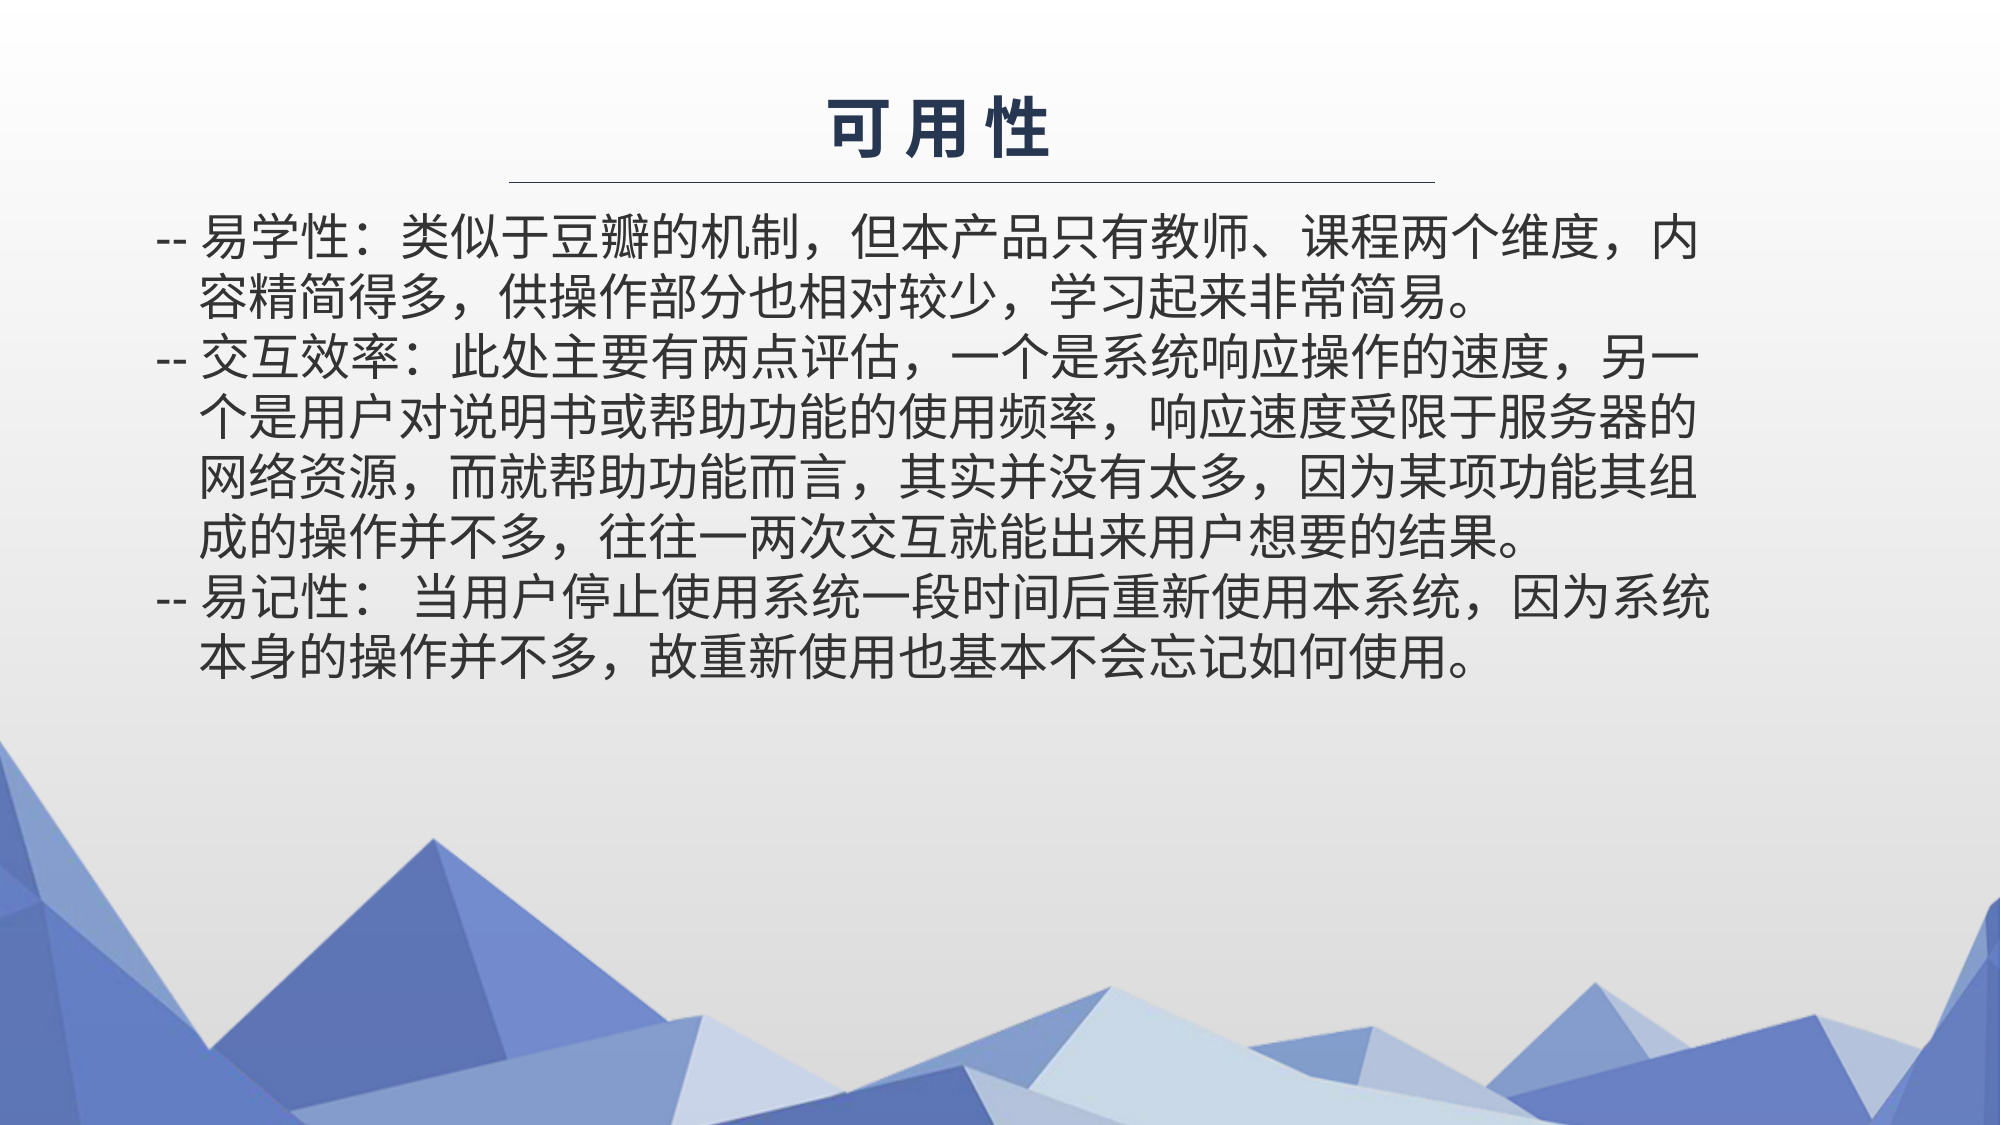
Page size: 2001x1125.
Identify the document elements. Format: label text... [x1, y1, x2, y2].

picture [0, 708, 2000, 1125]
text_box --易学性：类似于豆瓣的机制，但本产品只有教师、课程两个维度，内容精简得多，供操作部分也相对较少，学习起来非常简易。 --交互效率：此处主要有两点评估，一个是系统响应操作的速度，另一个是用户对说明书或帮助功能的使用频率，响应速度受限于服务器的网络资源，而就帮助功能而言，其实并没有太多，因为某项功能其组成的操作并不多，往往一两次交互就能出来用户想要的结果。 --易记性： 当用户停止使用系统一段时间后重新使用本系统，因为系统本身的操作并不多，故重新使用也基本不会忘记如何使用。 [140, 197, 1737, 708]
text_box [508, 62, 1435, 183]
